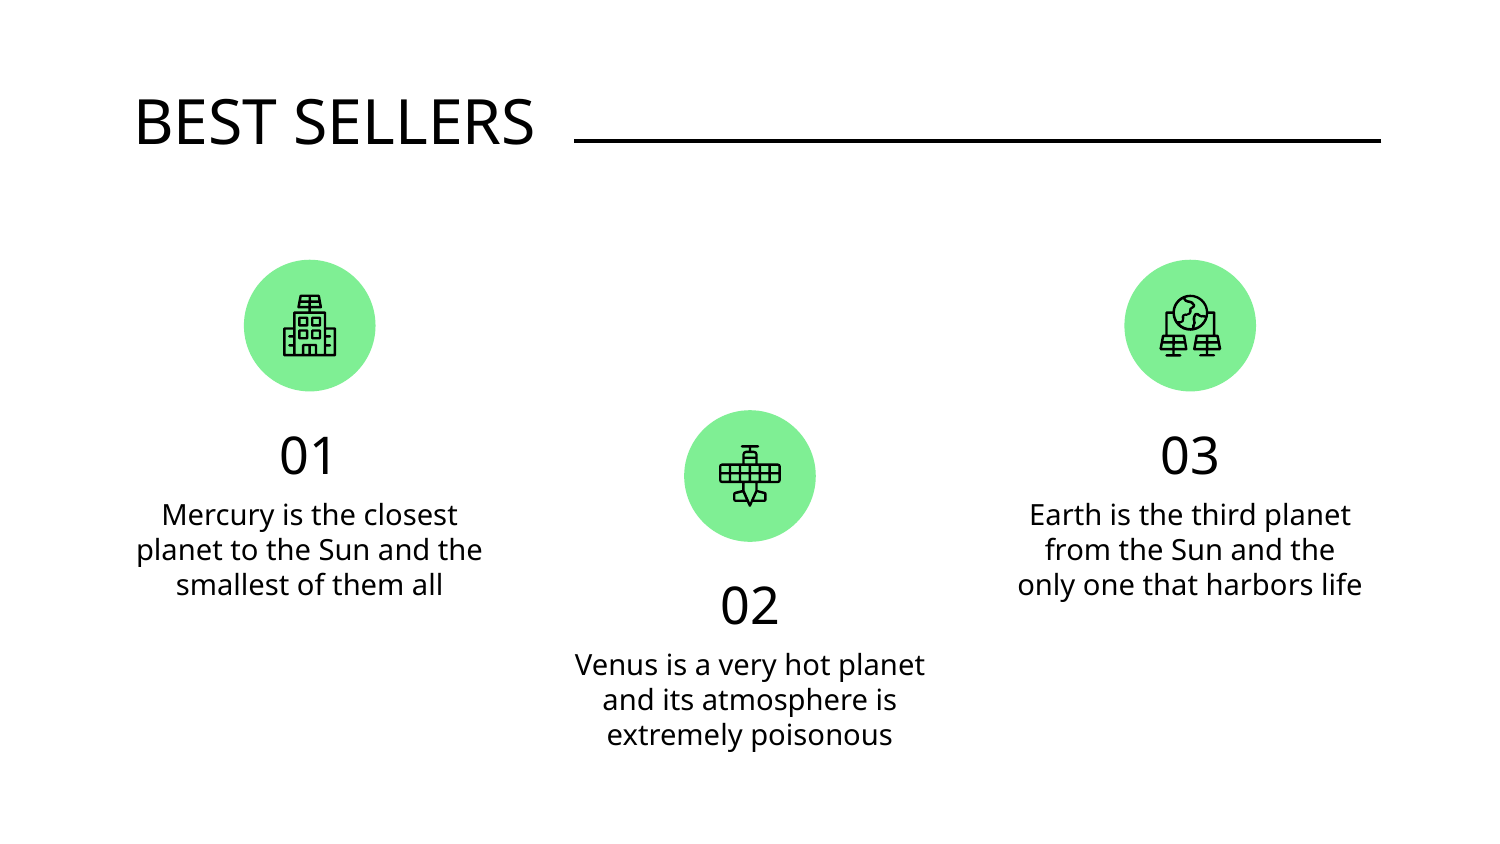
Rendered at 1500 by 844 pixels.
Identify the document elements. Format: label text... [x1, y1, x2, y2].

title 01 [118, 410, 502, 481]
text_box [1124, 259, 1257, 392]
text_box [282, 294, 337, 357]
text_box [243, 259, 376, 392]
text_box [684, 410, 816, 542]
text_box [1159, 294, 1222, 357]
subtitle Earth is the third planet from the Sun and the only one that harbors life [998, 481, 1382, 605]
subtitle Mercury is the closest planet to the Sun and the smallest of them all [118, 481, 502, 605]
text_box [719, 445, 781, 507]
subtitle Venus is a very hot planet and its atmosphere is extremely poisonous [558, 631, 942, 755]
title 02 [558, 560, 942, 631]
title 03 [998, 410, 1382, 481]
title BEST SELLERS [118, 72, 1382, 167]
